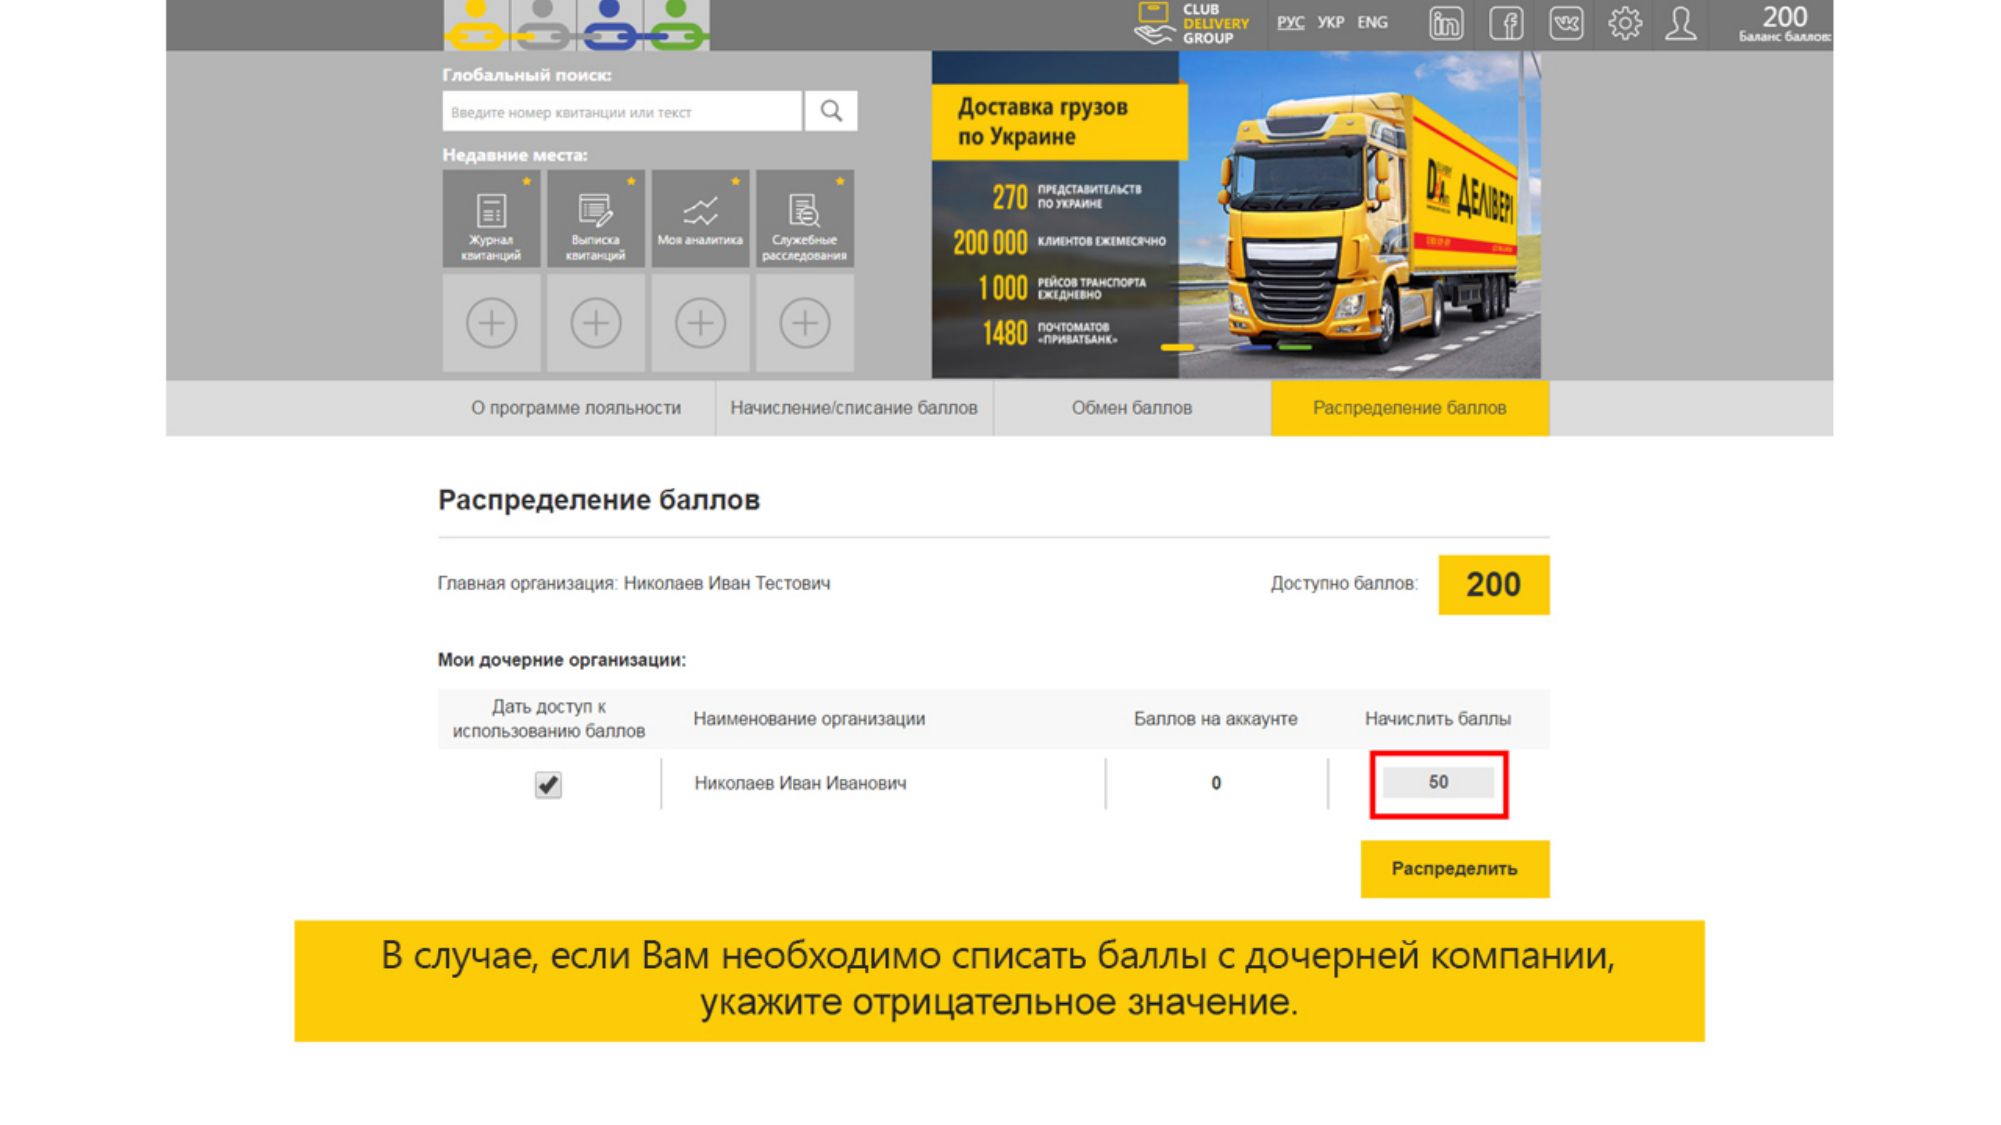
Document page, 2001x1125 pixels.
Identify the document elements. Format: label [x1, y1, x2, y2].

picture [157, 0, 1843, 1125]
